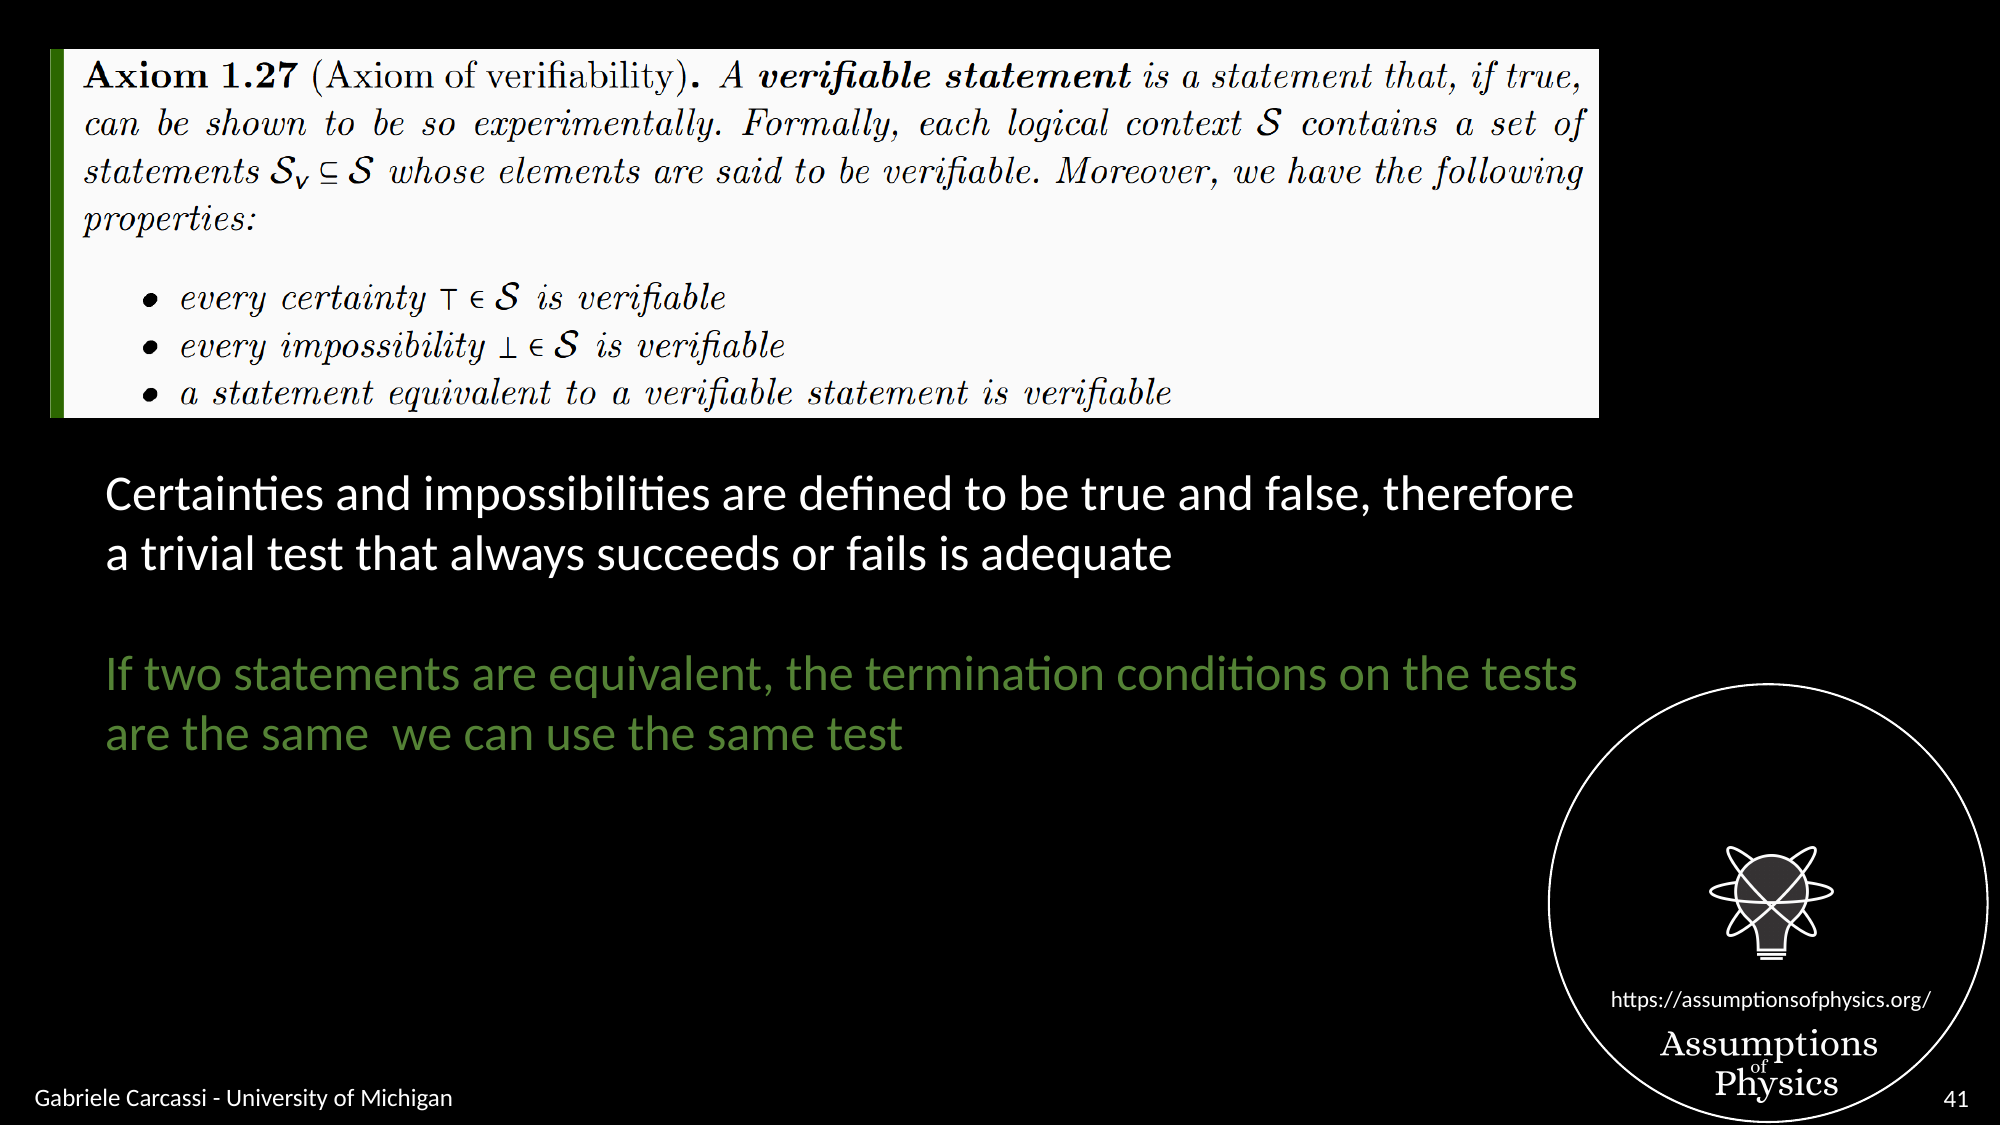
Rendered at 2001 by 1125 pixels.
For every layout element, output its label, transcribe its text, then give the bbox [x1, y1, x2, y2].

slide_number 41 [1893, 1078, 1985, 1116]
footer Gabriele Carcassi - University of Michigan [19, 1077, 999, 1116]
picture [1660, 1029, 1877, 1103]
text_box Certainties and impossibilities are defined to be true and false, therefore a trivial test that always succeeds or fails is adequate [90, 453, 1591, 588]
picture [1709, 846, 1834, 960]
picture [49, 49, 1599, 418]
